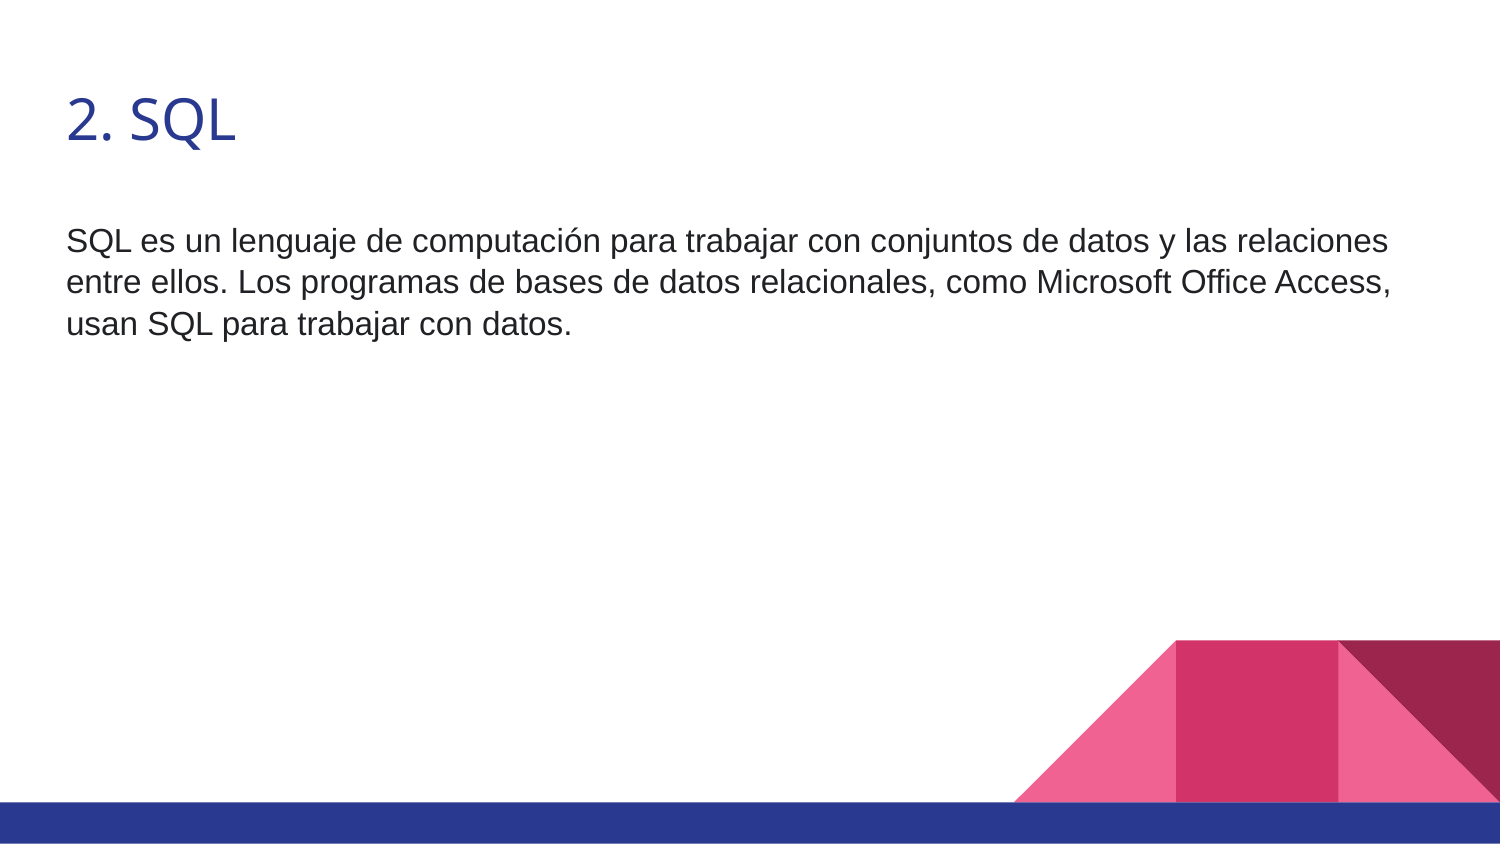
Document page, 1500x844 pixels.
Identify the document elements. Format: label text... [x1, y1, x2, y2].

list SQL es un lenguaje de computación para trabajar con conjuntos de datos y las relaciones entre ellos. Los programas de bases de datos relacionales, como Microsoft Office Access, usan SQL para trabajar con datos. [51, 201, 1449, 782]
title 2. SQL [51, 67, 1449, 167]
